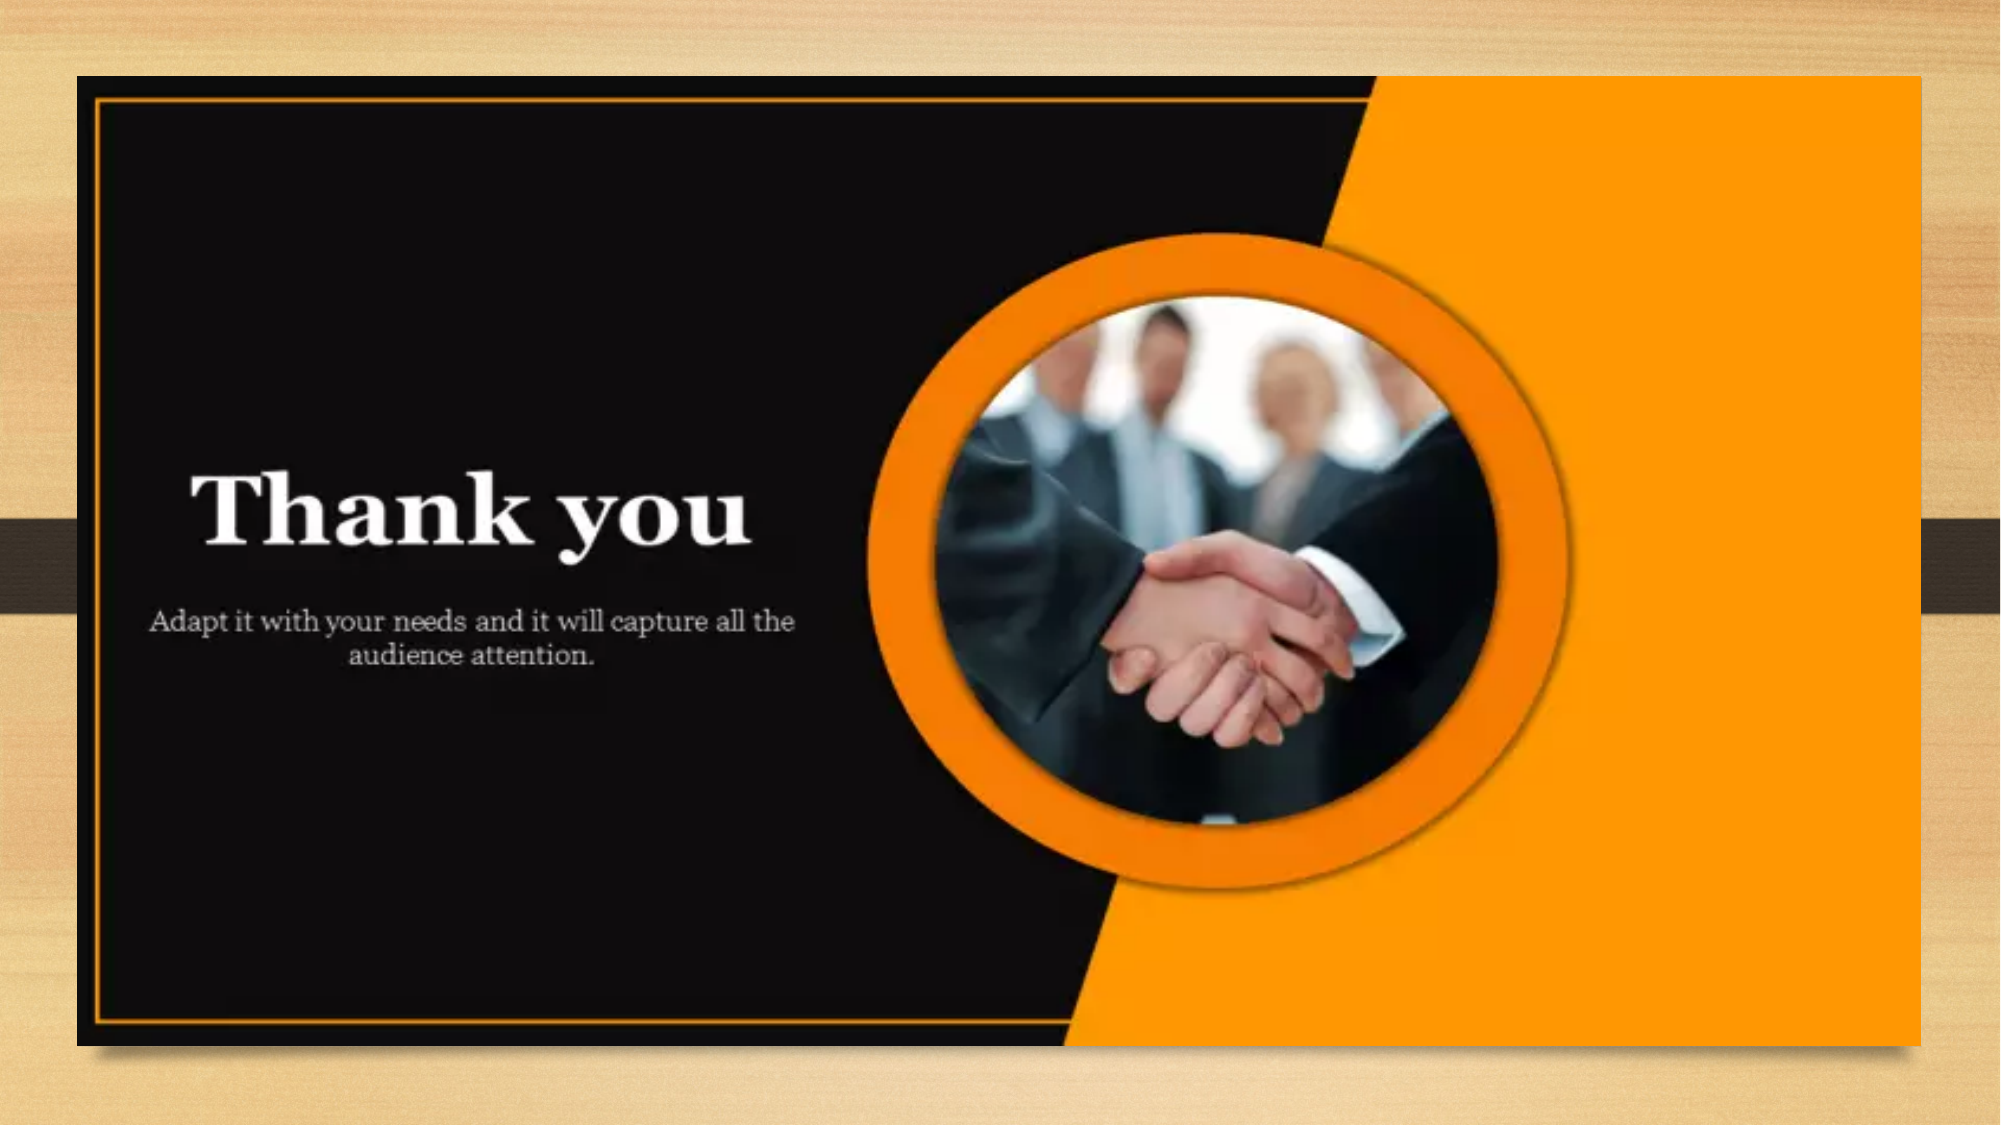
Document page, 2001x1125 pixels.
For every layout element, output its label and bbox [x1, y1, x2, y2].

list [77, 76, 1921, 1046]
picture [0, 0, 2001, 1125]
